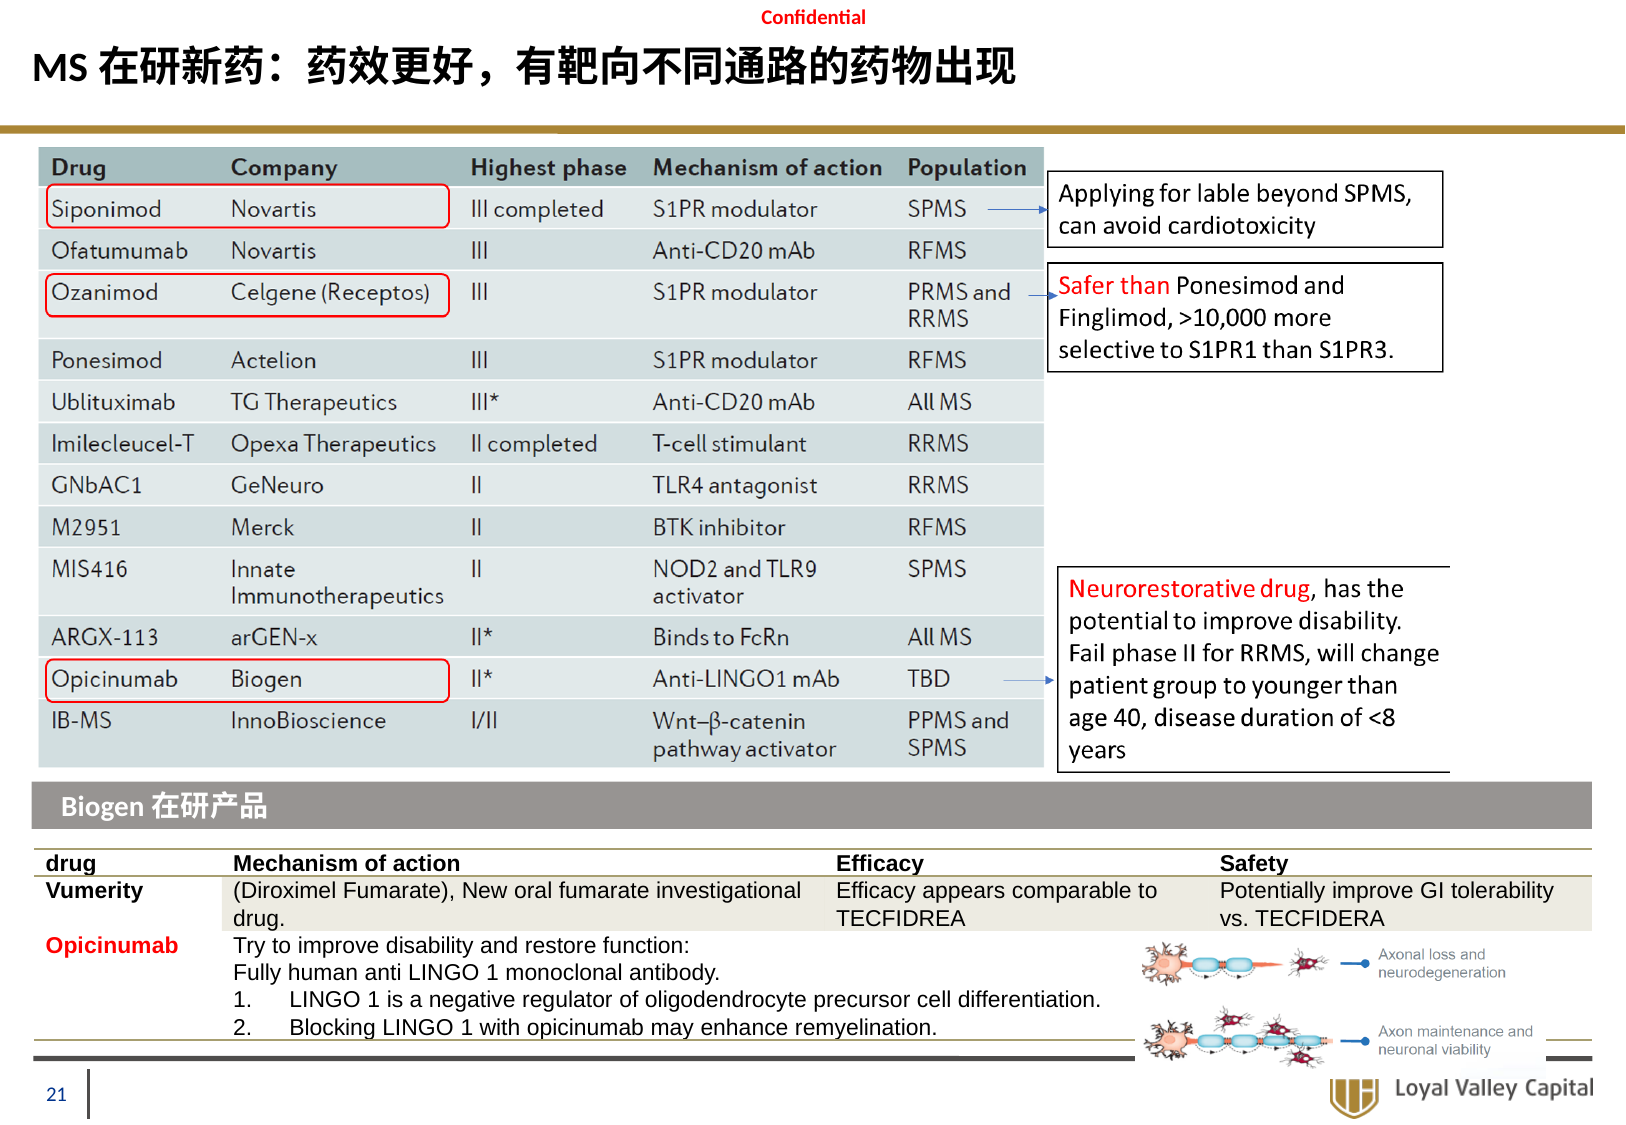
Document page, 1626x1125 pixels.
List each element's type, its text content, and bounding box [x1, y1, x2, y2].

table_header Efficacy [825, 850, 1209, 875]
text_box Biogen在研产品 [31, 781, 1592, 829]
table_cell Potentially improve GI tolerability vs. TECFIDERA [1209, 877, 1592, 931]
table_cell Vumerity [34, 877, 222, 931]
table_cell Efficacy appears comparable to TECFIDREA [825, 877, 1209, 931]
table_header Safety [1209, 850, 1592, 875]
picture [1135, 932, 1593, 1119]
table_header drug [34, 850, 222, 875]
table_header Mechanism of action [222, 850, 825, 875]
table_cell (Diroximel Fumarate), New oral fumarate investigational drug. [222, 877, 825, 931]
picture [31, 147, 1450, 782]
table_cell Try to improve disability and restore function: Fully human anti LINGO 1 monoclonal antibody. LINGO 1 is a negative regulator of oligodendrocyte precursor cell differentiation. Blocking LINGO 1 with opicinumab may enhance remyelination. [222, 931, 1592, 1039]
title MS在研新药：药效更好，有靶向不同通路的药物出现 [31, 17, 1593, 113]
table_cell Opicinumab [34, 931, 222, 1039]
